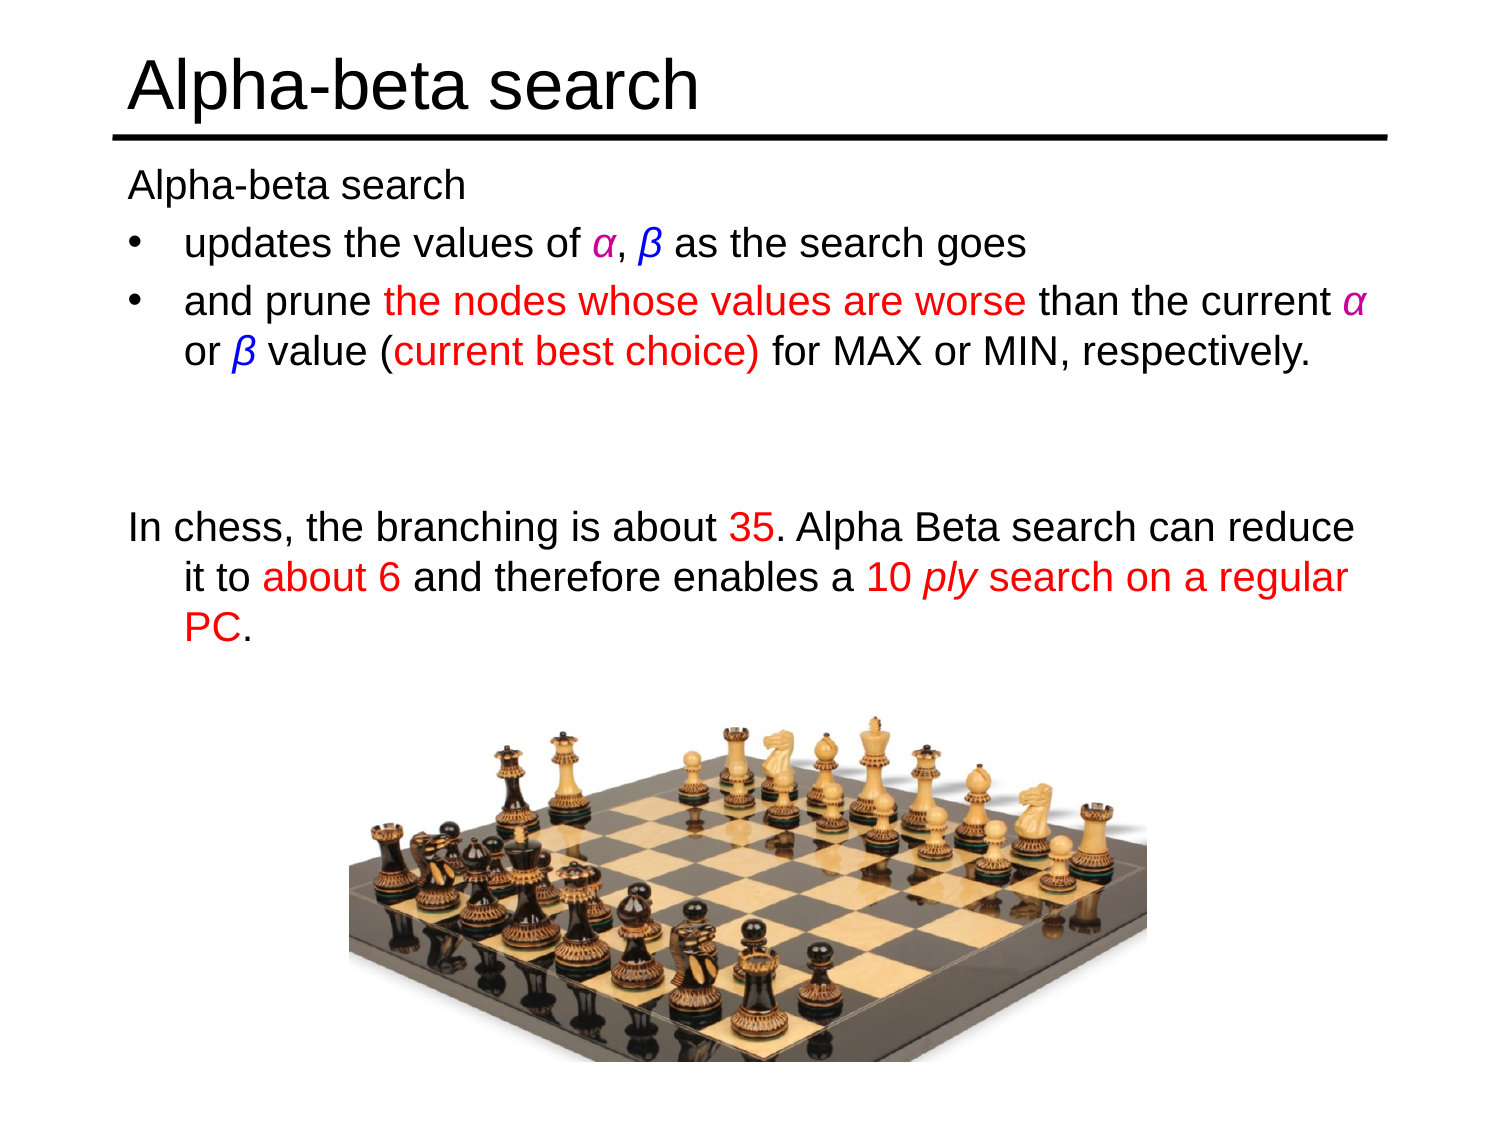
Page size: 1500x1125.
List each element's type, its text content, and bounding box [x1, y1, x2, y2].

list Alpha-beta search updates the values of α, β as the search goes and prune the nodes whose values are worse than the current α or β value (current best choice) for MAX or MIN, respectively. In chess, the branching is about 35. Alpha Beta search can reduce it to about 6 and therefore enables a 10 ply search on a regular PC. [112, 149, 1388, 1013]
title Alpha-beta search [112, 12, 1388, 149]
picture [349, 699, 1151, 1082]
